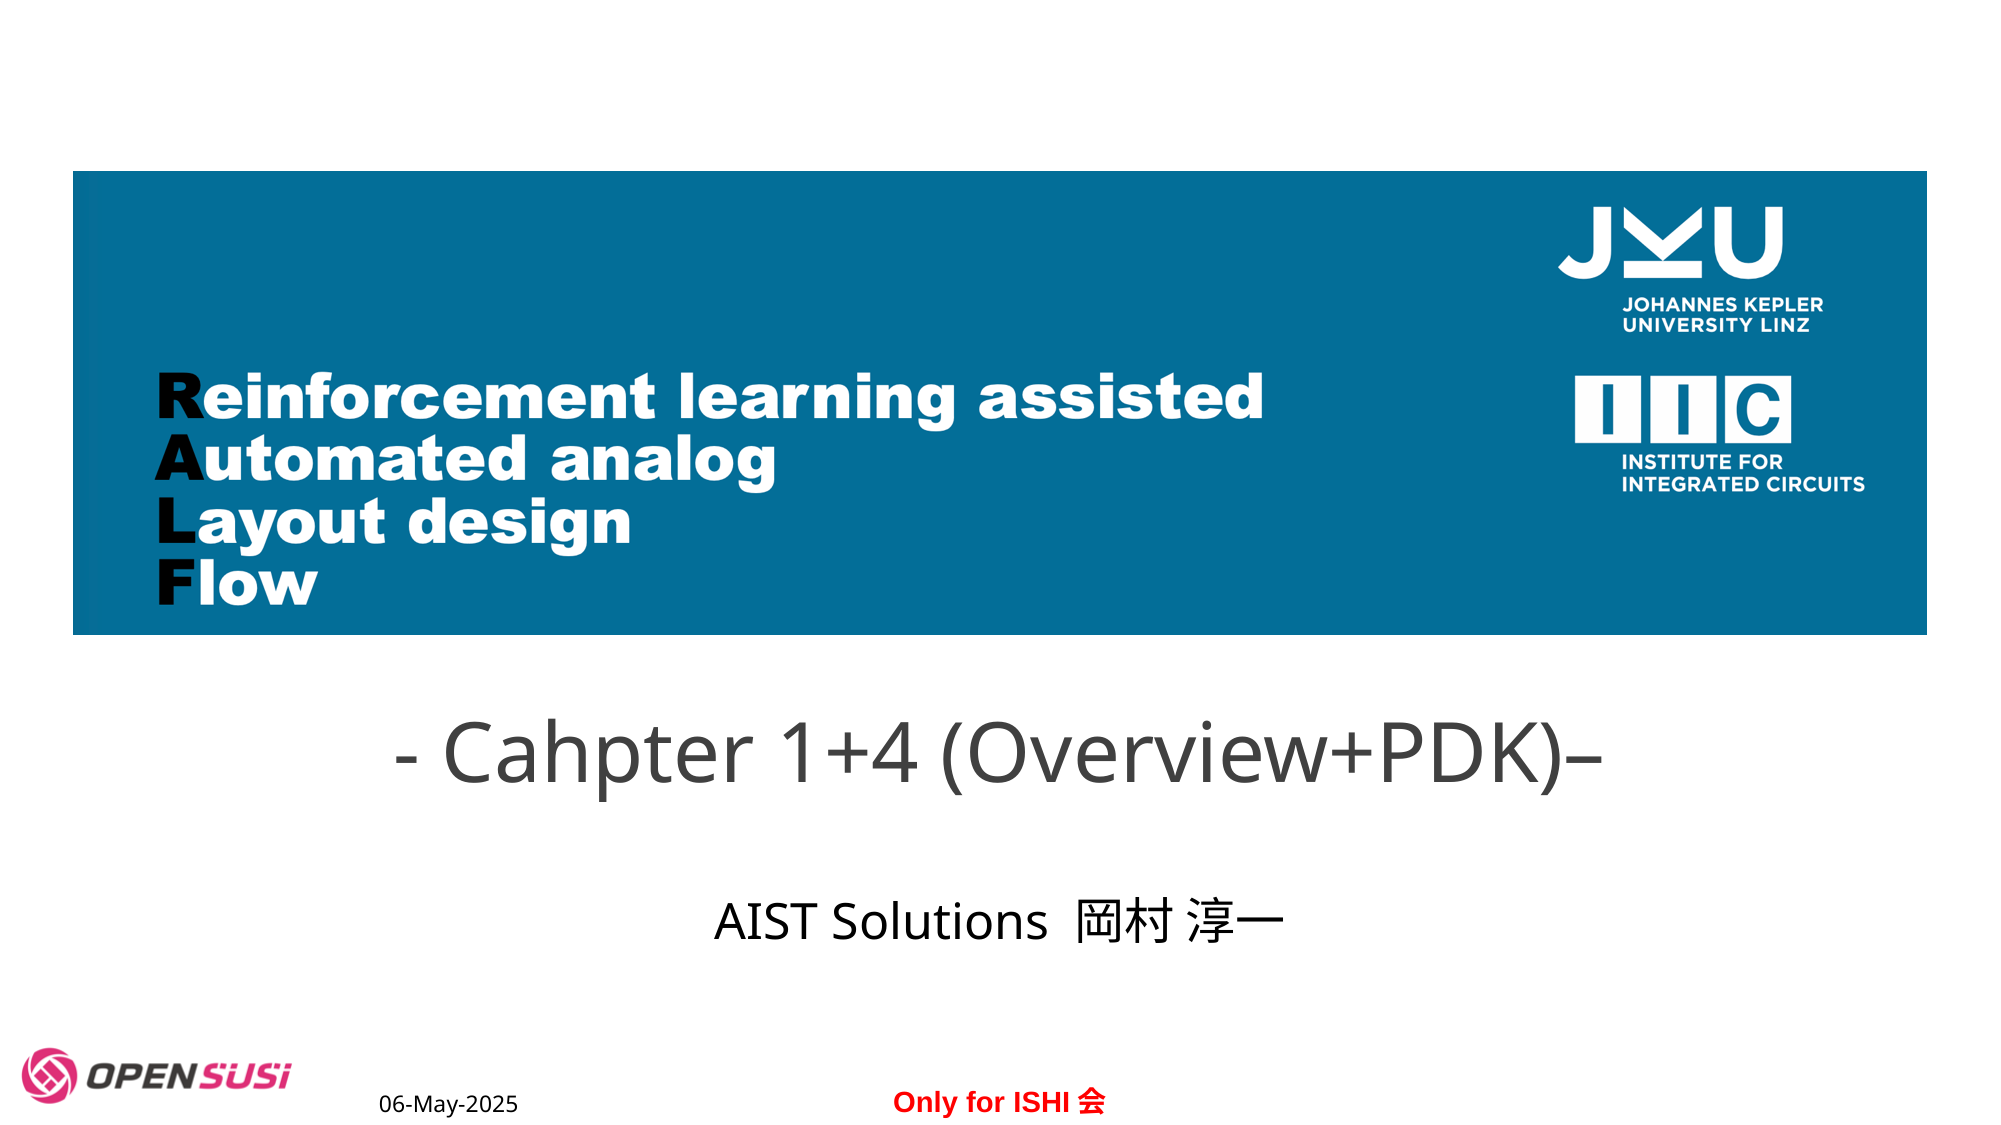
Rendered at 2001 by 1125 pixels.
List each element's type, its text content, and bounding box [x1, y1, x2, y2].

picture [552, 446, 589, 480]
picture [1060, 385, 1094, 418]
picture [630, 374, 655, 418]
picture [858, 385, 870, 418]
picture [699, 385, 736, 418]
picture [450, 510, 487, 543]
picture [161, 374, 202, 417]
picture [1725, 376, 1791, 443]
picture [239, 510, 276, 556]
picture [1740, 318, 1752, 331]
picture [815, 385, 849, 418]
picture [696, 446, 733, 480]
picture [1689, 477, 1700, 491]
picture [1714, 298, 1723, 311]
picture [1698, 298, 1710, 311]
picture [1727, 318, 1737, 331]
picture [1819, 477, 1831, 491]
picture [160, 498, 194, 542]
picture [401, 385, 438, 418]
picture [1635, 298, 1649, 311]
picture [1767, 477, 1778, 491]
picture [1662, 318, 1675, 332]
picture [1715, 207, 1782, 279]
picture [1683, 298, 1694, 311]
picture [1692, 455, 1717, 469]
picture [877, 385, 911, 418]
picture [1022, 385, 1056, 418]
picture [248, 373, 260, 381]
picture [1760, 298, 1770, 311]
picture [532, 498, 544, 506]
picture [1630, 477, 1642, 491]
picture [1672, 477, 1685, 491]
picture [375, 385, 400, 418]
picture [248, 385, 260, 418]
picture [447, 446, 484, 480]
picture [1721, 455, 1731, 469]
picture [1667, 298, 1679, 311]
picture [591, 385, 625, 418]
picture [1786, 298, 1795, 311]
picture [1733, 477, 1743, 491]
picture [1798, 318, 1808, 331]
picture [783, 385, 809, 418]
picture [201, 559, 213, 604]
picture [678, 435, 690, 479]
picture [551, 510, 586, 556]
picture [635, 446, 671, 480]
picture [980, 385, 1017, 418]
picture [1575, 376, 1641, 443]
picture [1790, 477, 1801, 491]
picture [418, 435, 442, 480]
picture [1812, 298, 1822, 311]
picture [275, 446, 312, 480]
picture [1773, 298, 1783, 311]
picture [1624, 208, 1702, 278]
picture [1840, 477, 1851, 491]
picture [1652, 298, 1663, 311]
picture [204, 385, 242, 418]
picture [206, 447, 241, 480]
picture [681, 373, 693, 418]
picture [320, 510, 354, 543]
picture [1624, 318, 1635, 332]
picture [1101, 385, 1113, 418]
picture [738, 446, 774, 493]
picture [1782, 318, 1794, 331]
picture [1707, 318, 1716, 332]
picture [594, 446, 628, 479]
picture [1646, 455, 1655, 469]
picture [1101, 373, 1113, 381]
picture [157, 435, 202, 479]
picture [742, 385, 778, 418]
picture [1645, 477, 1656, 491]
picture [1659, 477, 1669, 491]
picture [1854, 477, 1864, 491]
picture [331, 385, 368, 418]
picture [1798, 298, 1808, 311]
picture [1559, 207, 1611, 279]
picture [306, 372, 331, 418]
slide_number 06-May-2025 [364, 1082, 653, 1125]
picture [277, 510, 314, 543]
picture [548, 385, 586, 418]
picture [199, 510, 235, 543]
picture [492, 510, 526, 543]
picture [1630, 455, 1642, 469]
picture [918, 385, 954, 431]
picture [1762, 318, 1771, 331]
picture [595, 510, 629, 542]
picture [489, 435, 525, 480]
picture [1740, 455, 1750, 469]
picture [0, 1024, 316, 1125]
picture [259, 572, 317, 604]
picture [1703, 477, 1716, 491]
picture [409, 498, 445, 543]
picture [1753, 455, 1767, 469]
picture [1678, 455, 1689, 469]
picture [532, 510, 544, 542]
picture [1624, 298, 1632, 311]
picture [318, 446, 373, 479]
picture [1118, 385, 1152, 418]
picture [858, 373, 870, 381]
picture [220, 571, 257, 605]
picture [487, 385, 542, 418]
picture [1745, 298, 1756, 311]
picture [1692, 318, 1703, 331]
picture [1678, 318, 1688, 331]
picture [1718, 477, 1729, 491]
picture [160, 560, 193, 603]
picture [379, 446, 415, 480]
picture [268, 385, 302, 418]
picture [1156, 374, 1180, 418]
picture [1185, 385, 1222, 418]
picture [360, 499, 384, 543]
picture [247, 435, 271, 480]
picture [1640, 318, 1651, 331]
picture [1746, 477, 1758, 491]
picture [1226, 373, 1261, 418]
picture [1771, 455, 1782, 469]
picture [1804, 477, 1815, 491]
picture [1651, 376, 1716, 443]
picture [1727, 298, 1736, 311]
picture [1658, 455, 1669, 469]
subtitle - Cahpter 1+4 (Overview+PDK)– AIST Solutions 岡村 淳一 [0, 703, 2000, 975]
picture [444, 385, 481, 418]
